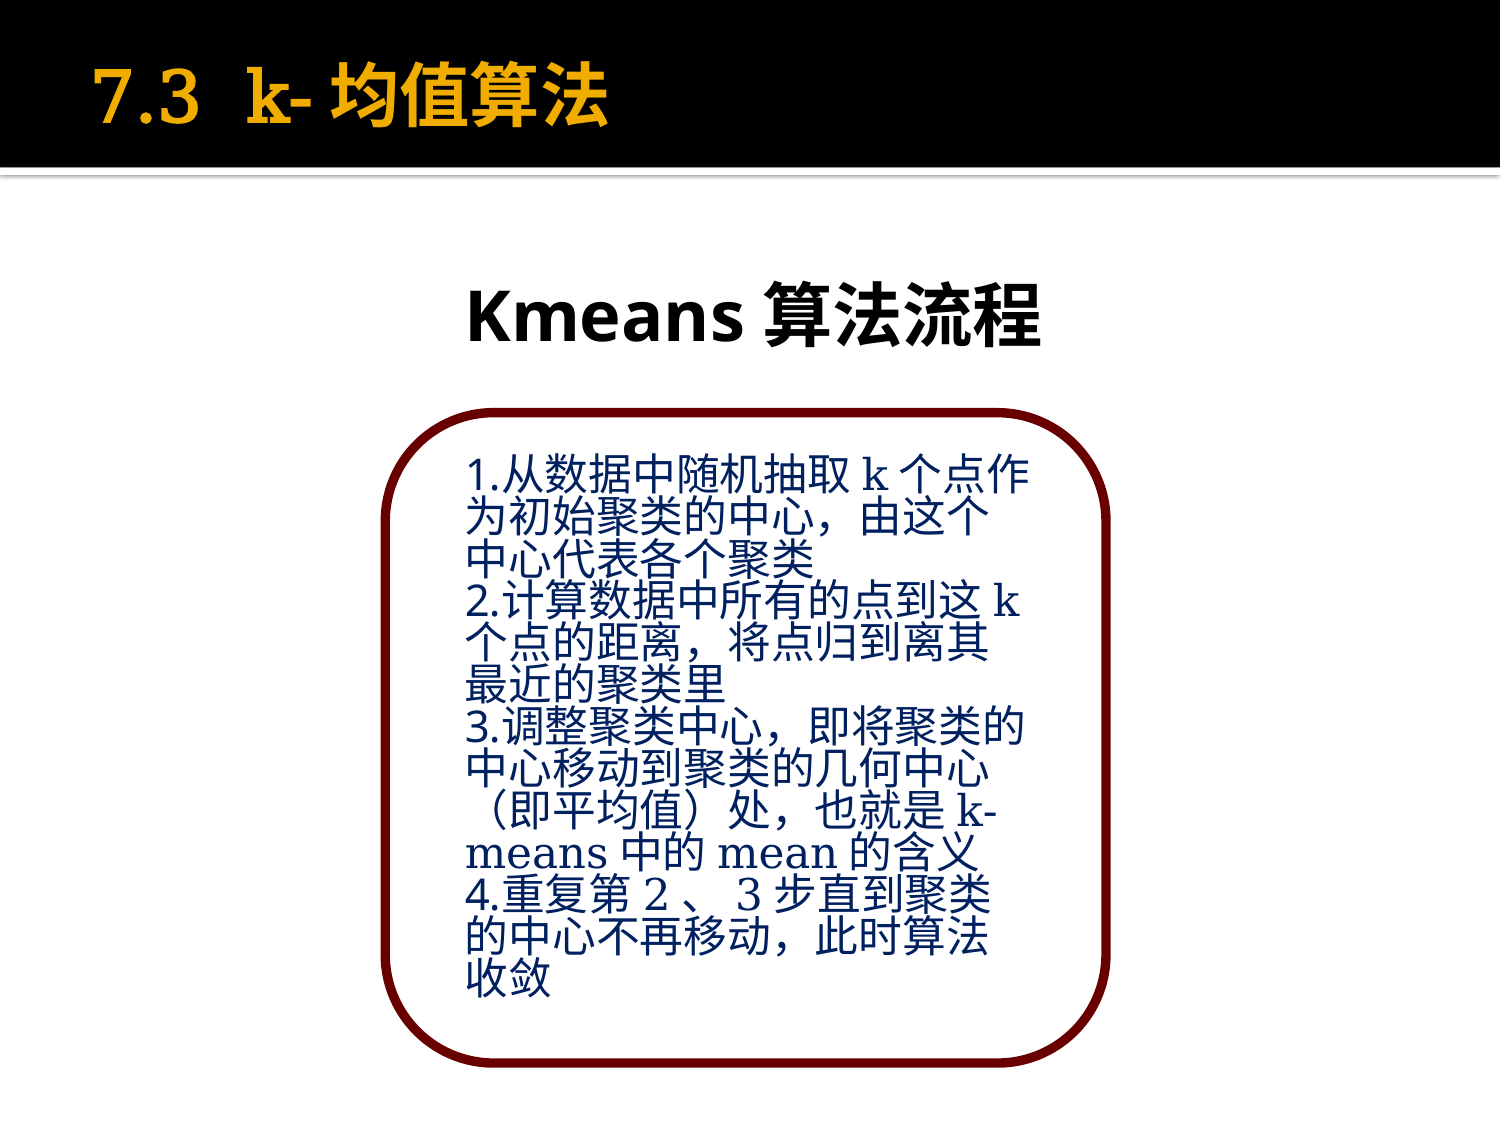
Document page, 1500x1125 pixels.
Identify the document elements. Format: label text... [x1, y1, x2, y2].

text_box 从数据中随机抽取k个点作为初始聚类的中心，由这个中心代表各个聚类 计算数据中所有的点到这k个点的距离，将点归到离其最近的聚类里 调整聚类中心，即将聚类的中心移动到聚类的几何中心（即平均值）处，也就是k-means中的mean的含义 重复第2、3步直到聚类的中心不再移动，此时算法收敛 [449, 450, 1048, 1011]
text_box 7.3 k-均值算法 [74, 12, 1425, 175]
text_box [385, 412, 1106, 1064]
title Kmeans算法流程 [75, 232, 1425, 394]
